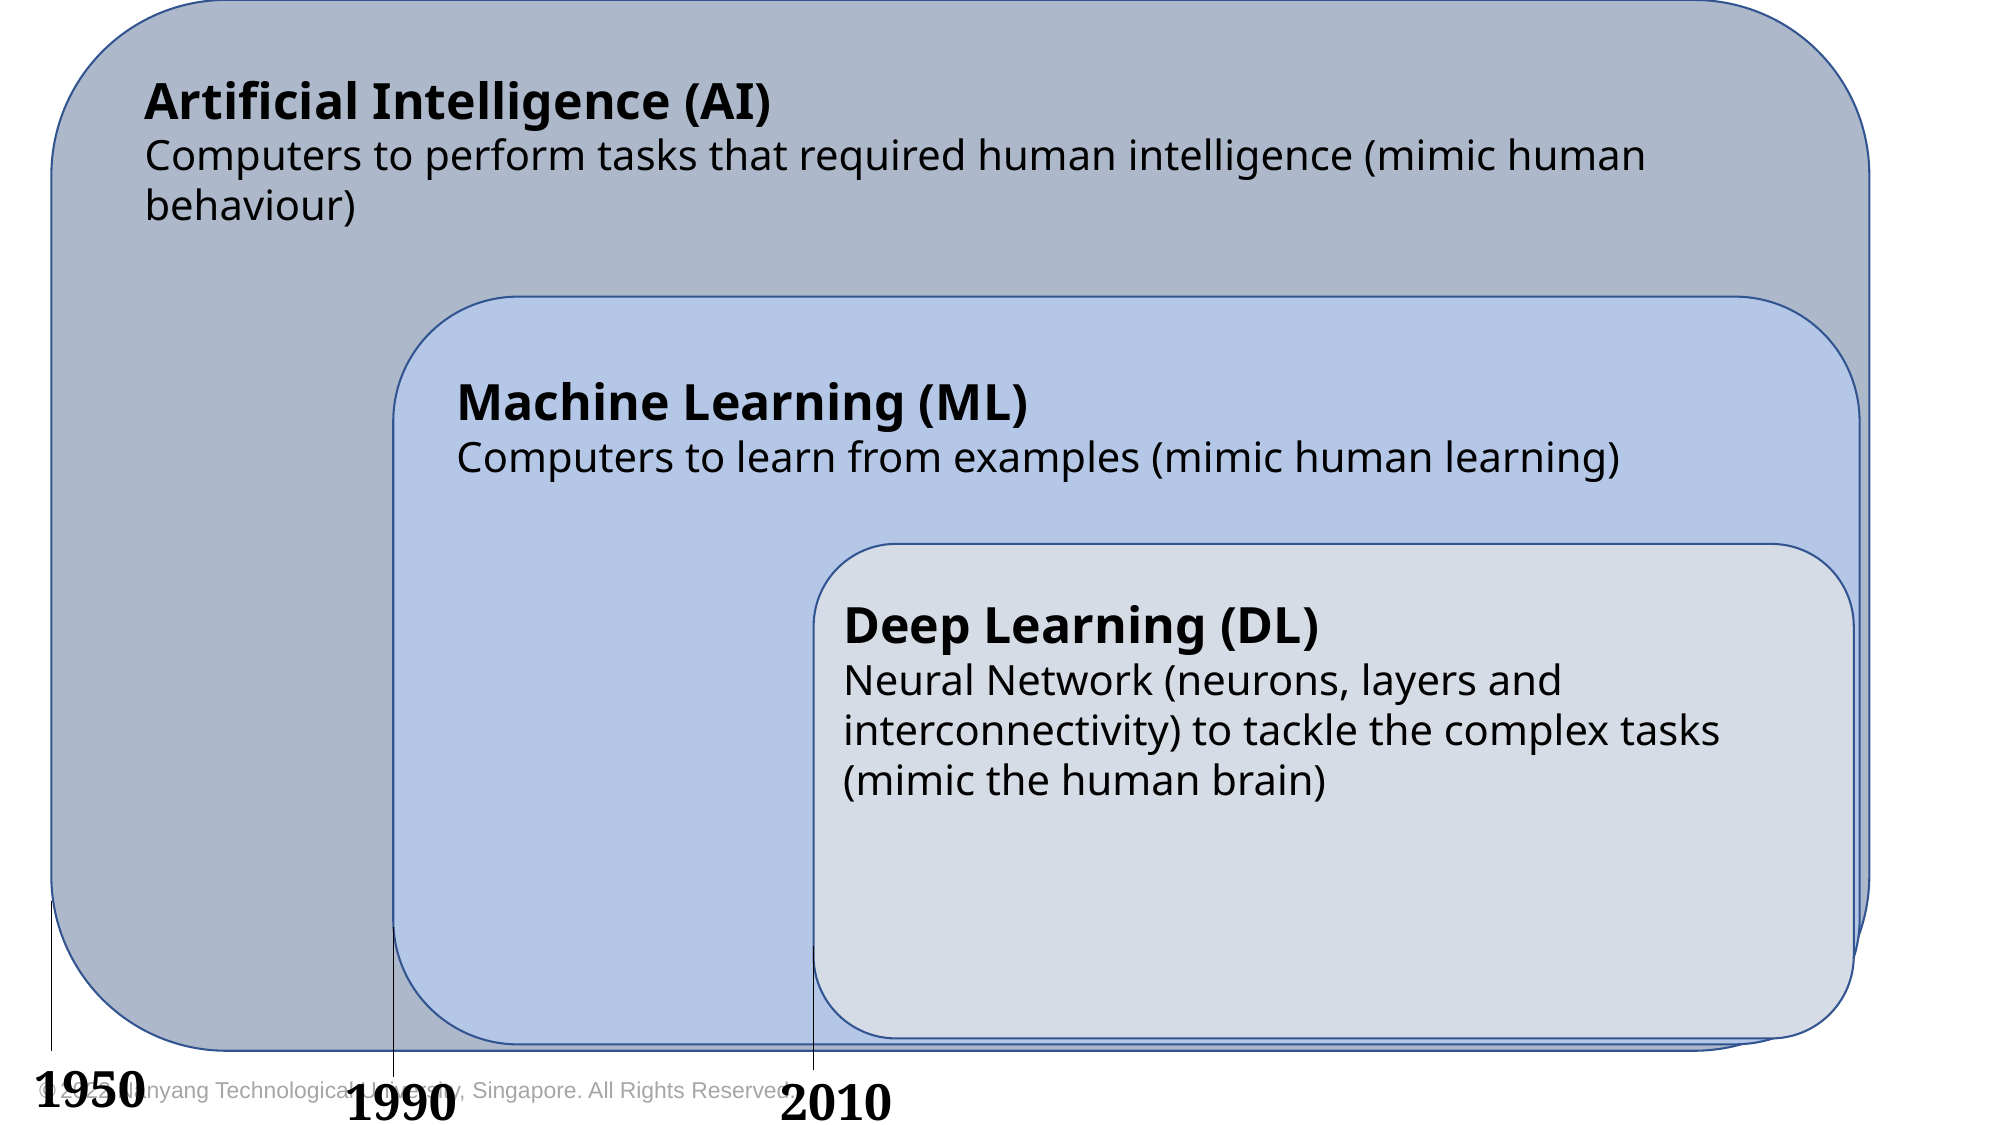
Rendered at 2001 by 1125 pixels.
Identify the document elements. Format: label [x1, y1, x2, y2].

text_box [0, 0, 1870, 1125]
